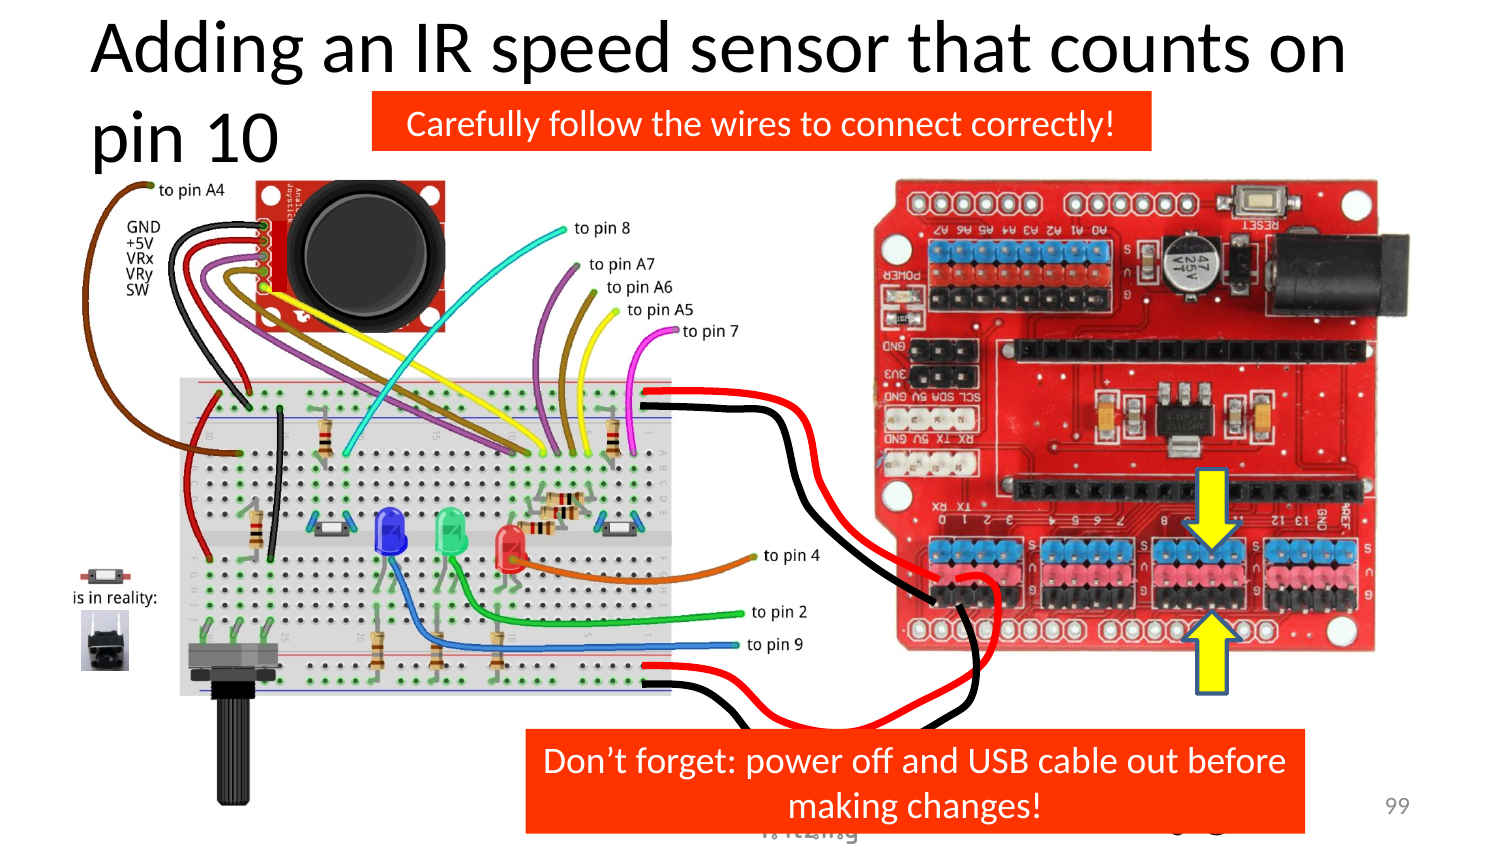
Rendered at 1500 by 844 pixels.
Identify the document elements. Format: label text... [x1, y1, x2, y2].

picture [867, 173, 1418, 657]
text_box Carefully follow the wires to connect correctly! [371, 91, 1152, 151]
title Adding an IR speed sensor that counts on pin 10 [75, 0, 1425, 175]
text_box [862, 661, 978, 728]
slide_number 99 [1340, 782, 1425, 827]
text_box [1195, 665, 1229, 696]
picture [0, 173, 858, 844]
text_box Don’t forget: power off and USB cable out before making changes! [862, 728, 1306, 834]
